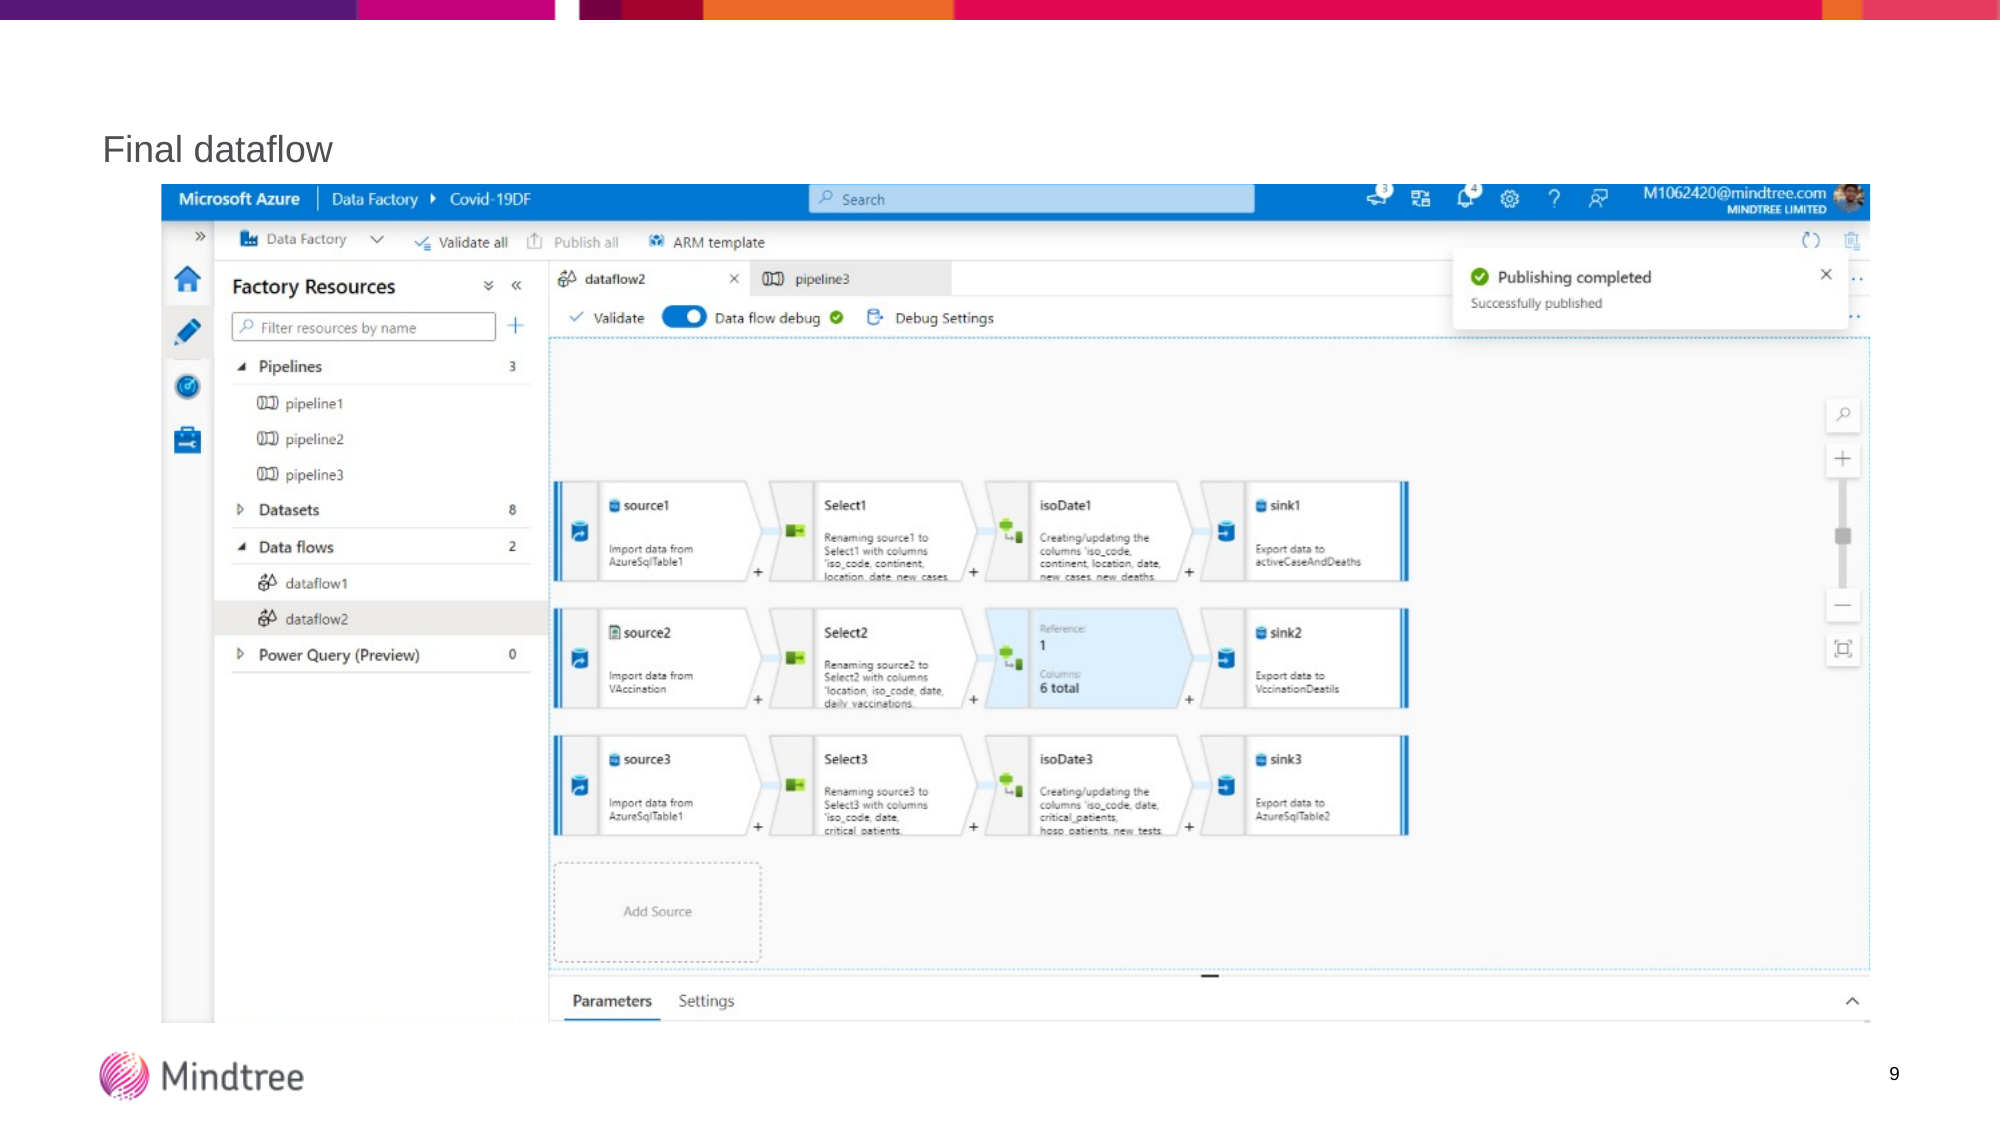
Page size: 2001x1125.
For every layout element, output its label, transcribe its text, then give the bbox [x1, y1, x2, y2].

picture [99, 1051, 304, 1101]
list Final dataflow [102, 125, 1903, 171]
picture [161, 184, 1871, 1023]
slide_number 9 [1815, 1043, 1900, 1104]
picture [0, 0, 2000, 20]
